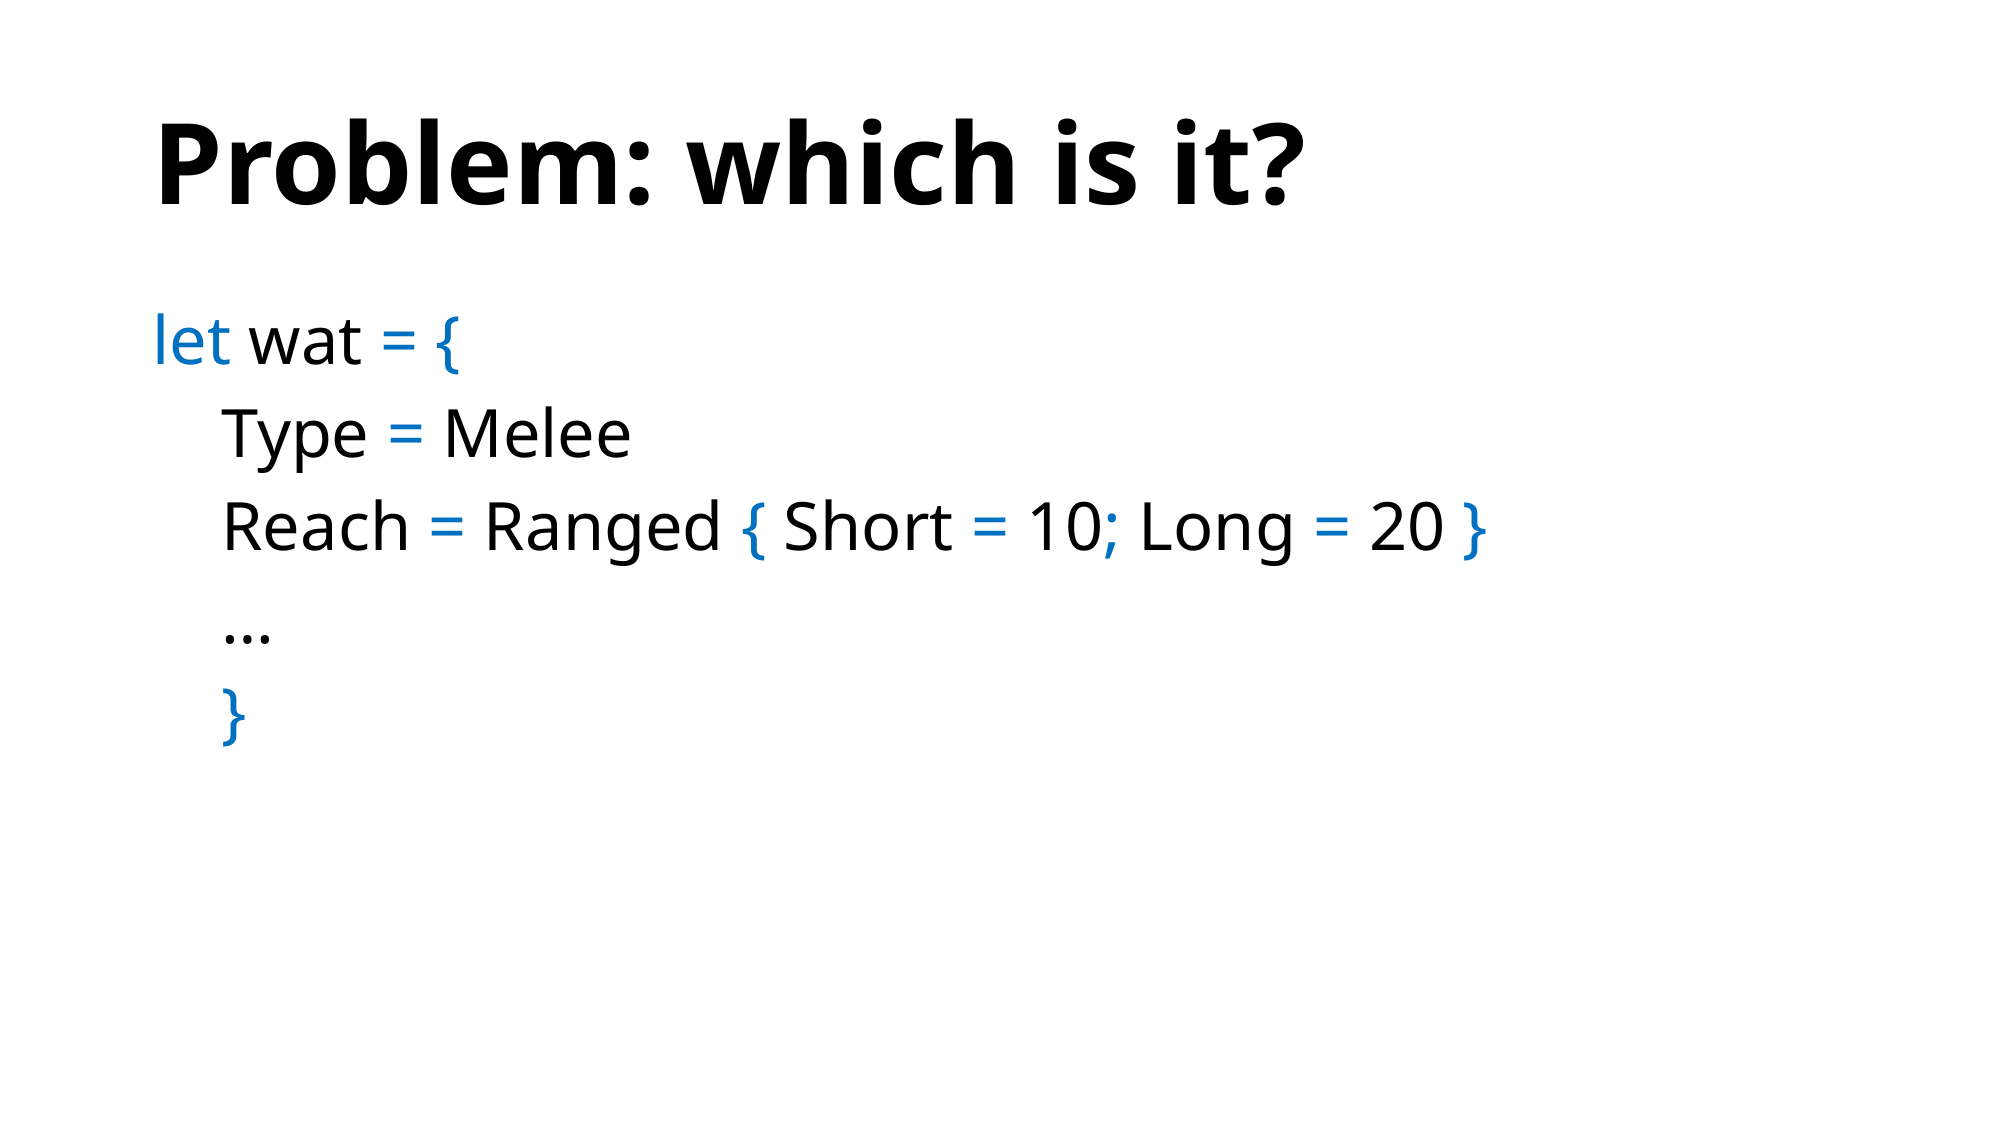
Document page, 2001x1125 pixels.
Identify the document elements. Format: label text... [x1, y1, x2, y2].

title Problem: which is it? [137, 59, 1863, 278]
list let wat = { Type = Melee Reach = Ranged { Short = 10; Long = 20 } … } [137, 299, 1863, 1014]
